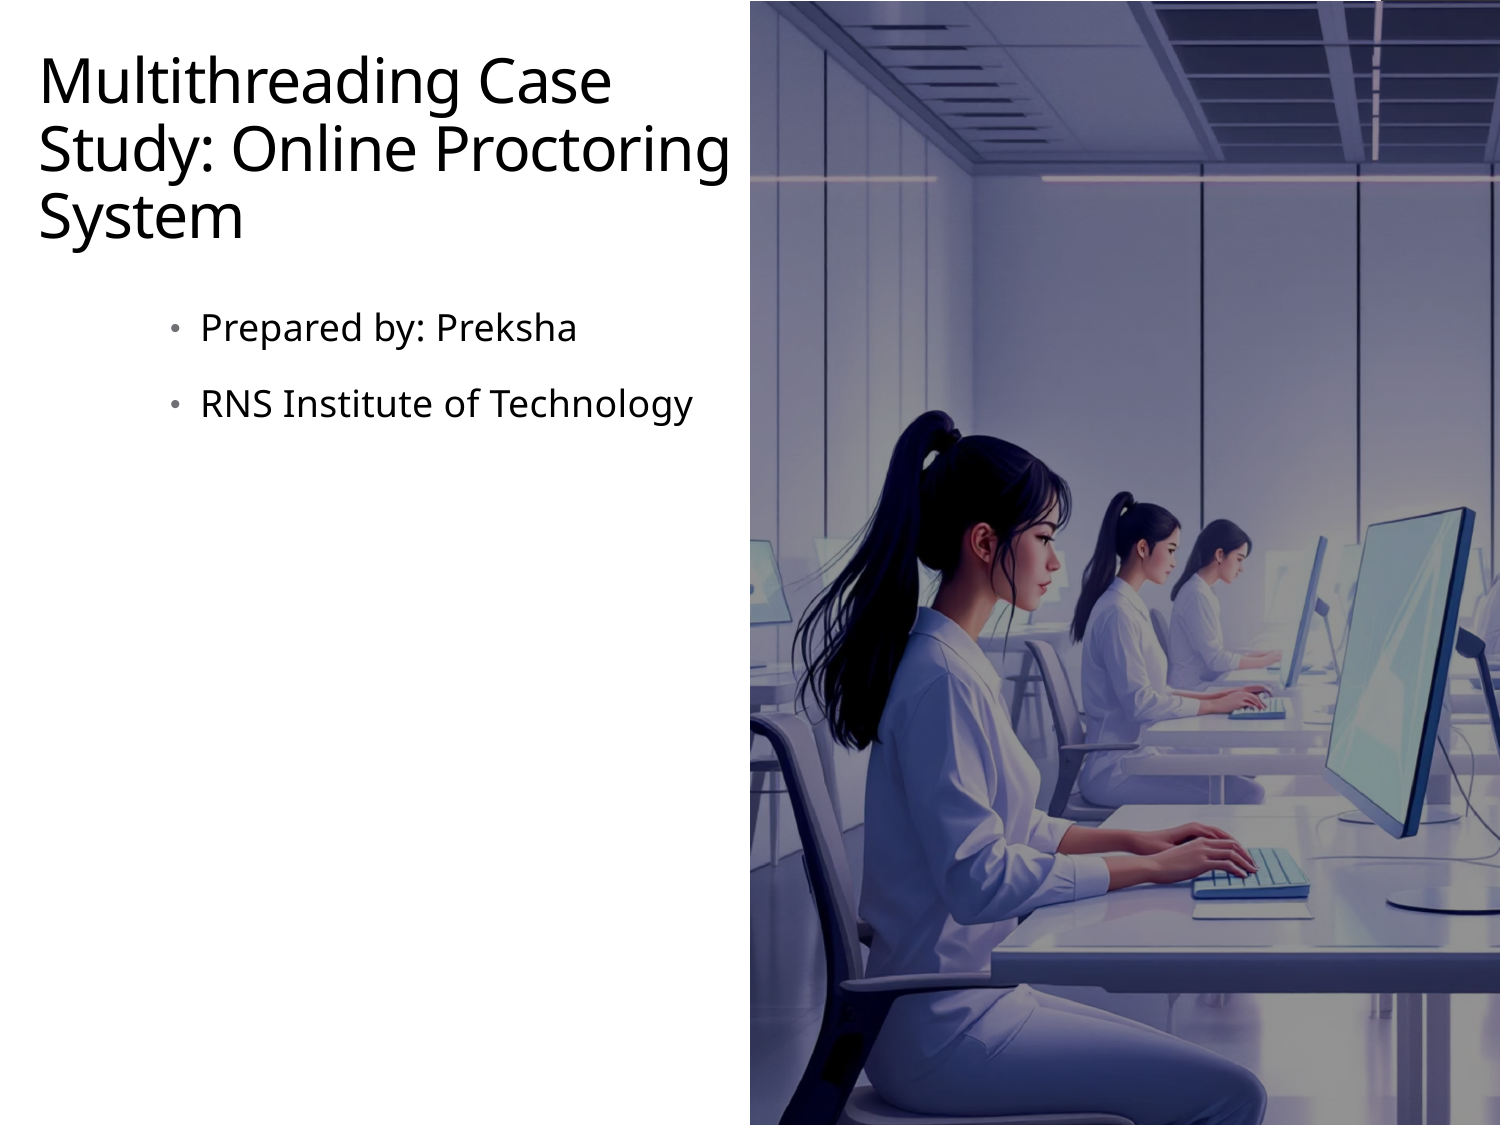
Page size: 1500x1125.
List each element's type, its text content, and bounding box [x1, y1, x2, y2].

picture [749, 0, 1500, 1125]
list Prepared by: Preksha RNS Institute of Technology [155, 299, 742, 1014]
title Multithreading Case Study: Online Proctoring System [23, 42, 742, 260]
